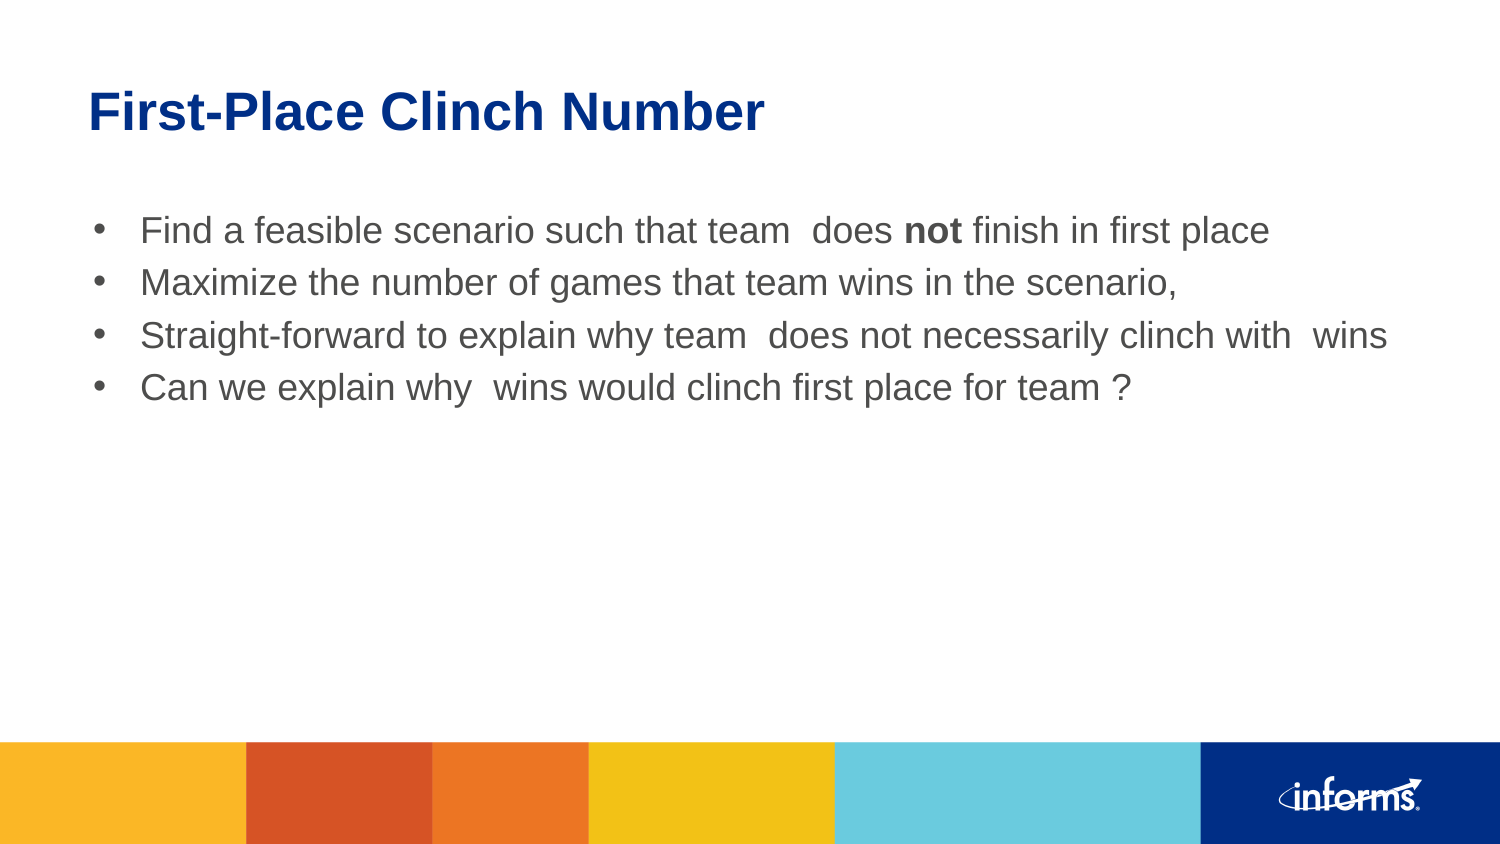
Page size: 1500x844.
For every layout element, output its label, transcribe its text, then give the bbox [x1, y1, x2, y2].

picture [0, 0, 1500, 844]
title First-Place Clinch Number [73, 59, 1419, 158]
